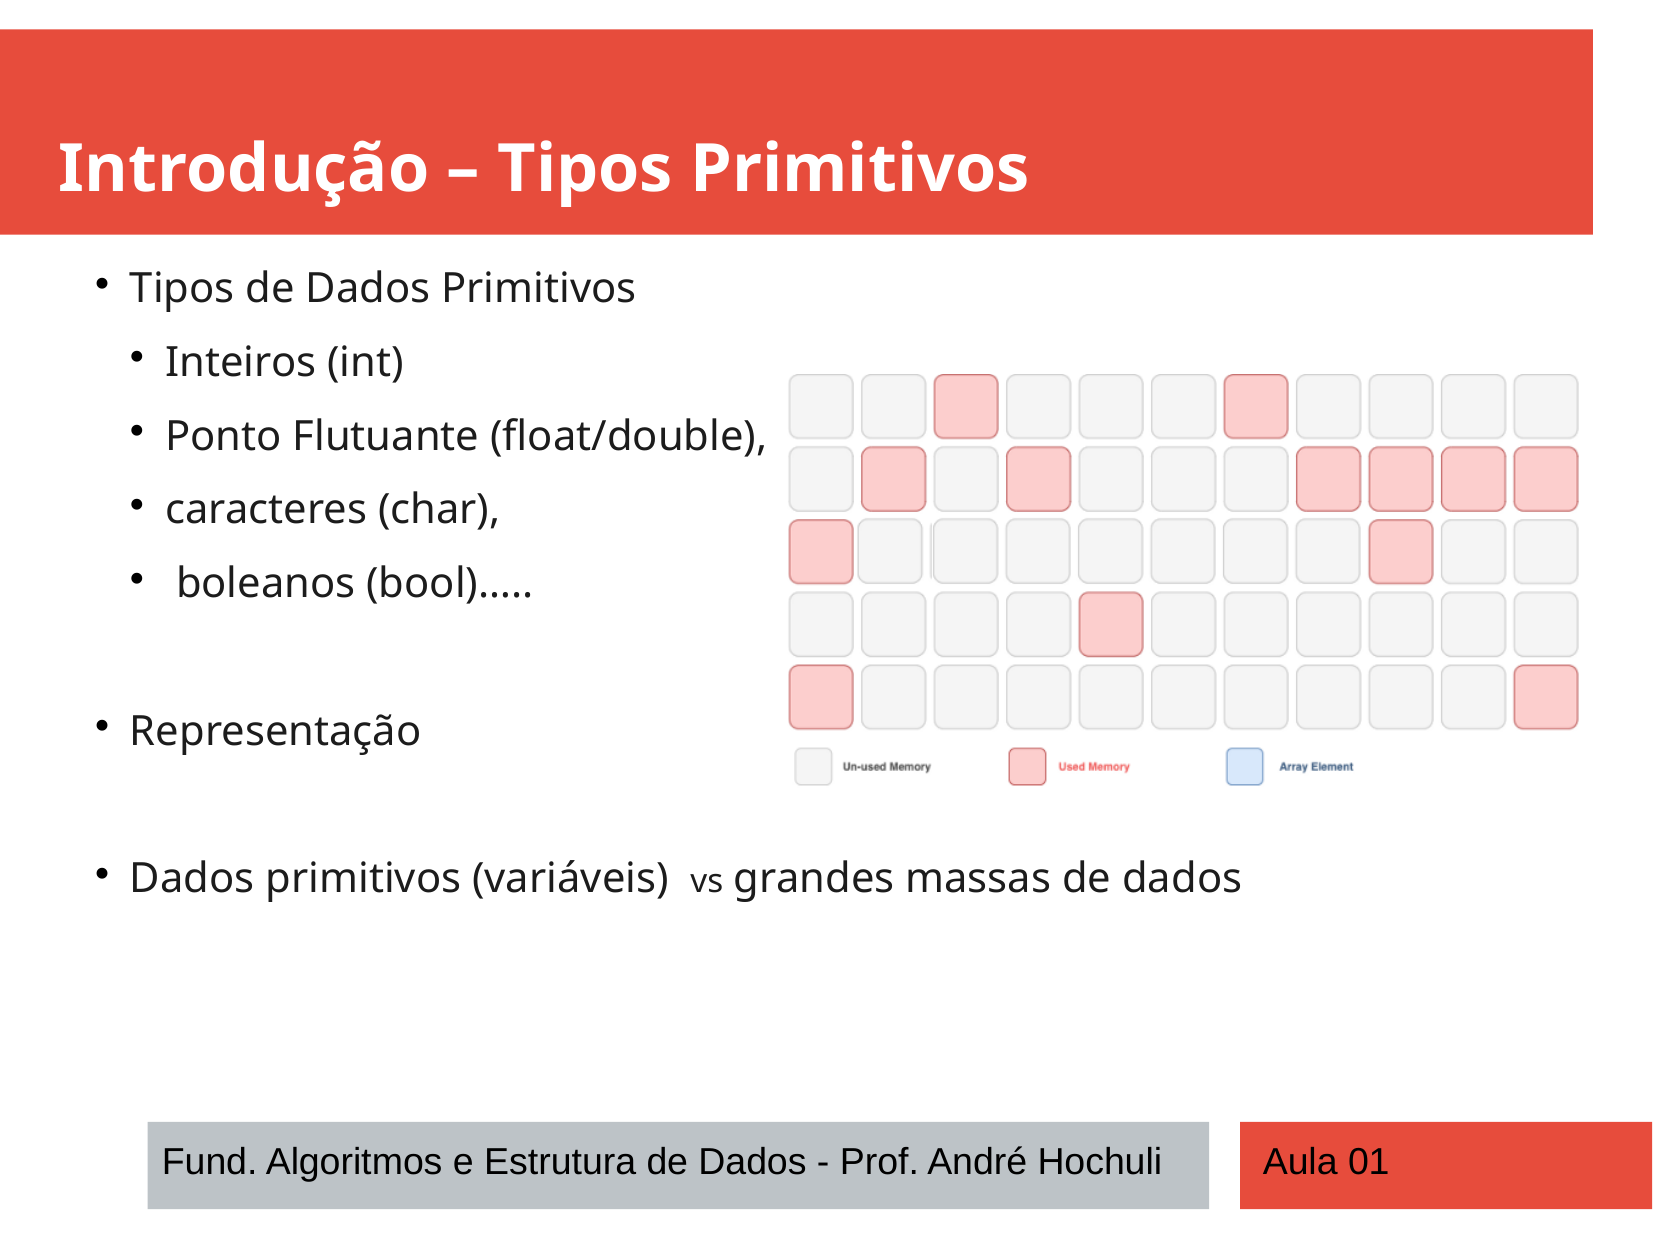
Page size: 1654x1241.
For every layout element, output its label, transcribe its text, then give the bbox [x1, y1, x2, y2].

text_box Fund. Algoritmos e Estrutura de Dados - Prof. André Hochuli [147, 1129, 1204, 1188]
text_box Introdução – Tipos Primitivos [59, 59, 1593, 206]
picture [787, 374, 1580, 788]
text_box Aula 01 [1248, 1129, 1622, 1188]
text_box Tipos de Dados Primitivos Inteiros (int) Ponto Flutuante (float/double), caracteres (char), boleanos (bool)….. Representação Dados primitivos (variáveis) vs grandes massas de dados [59, 260, 1564, 1125]
